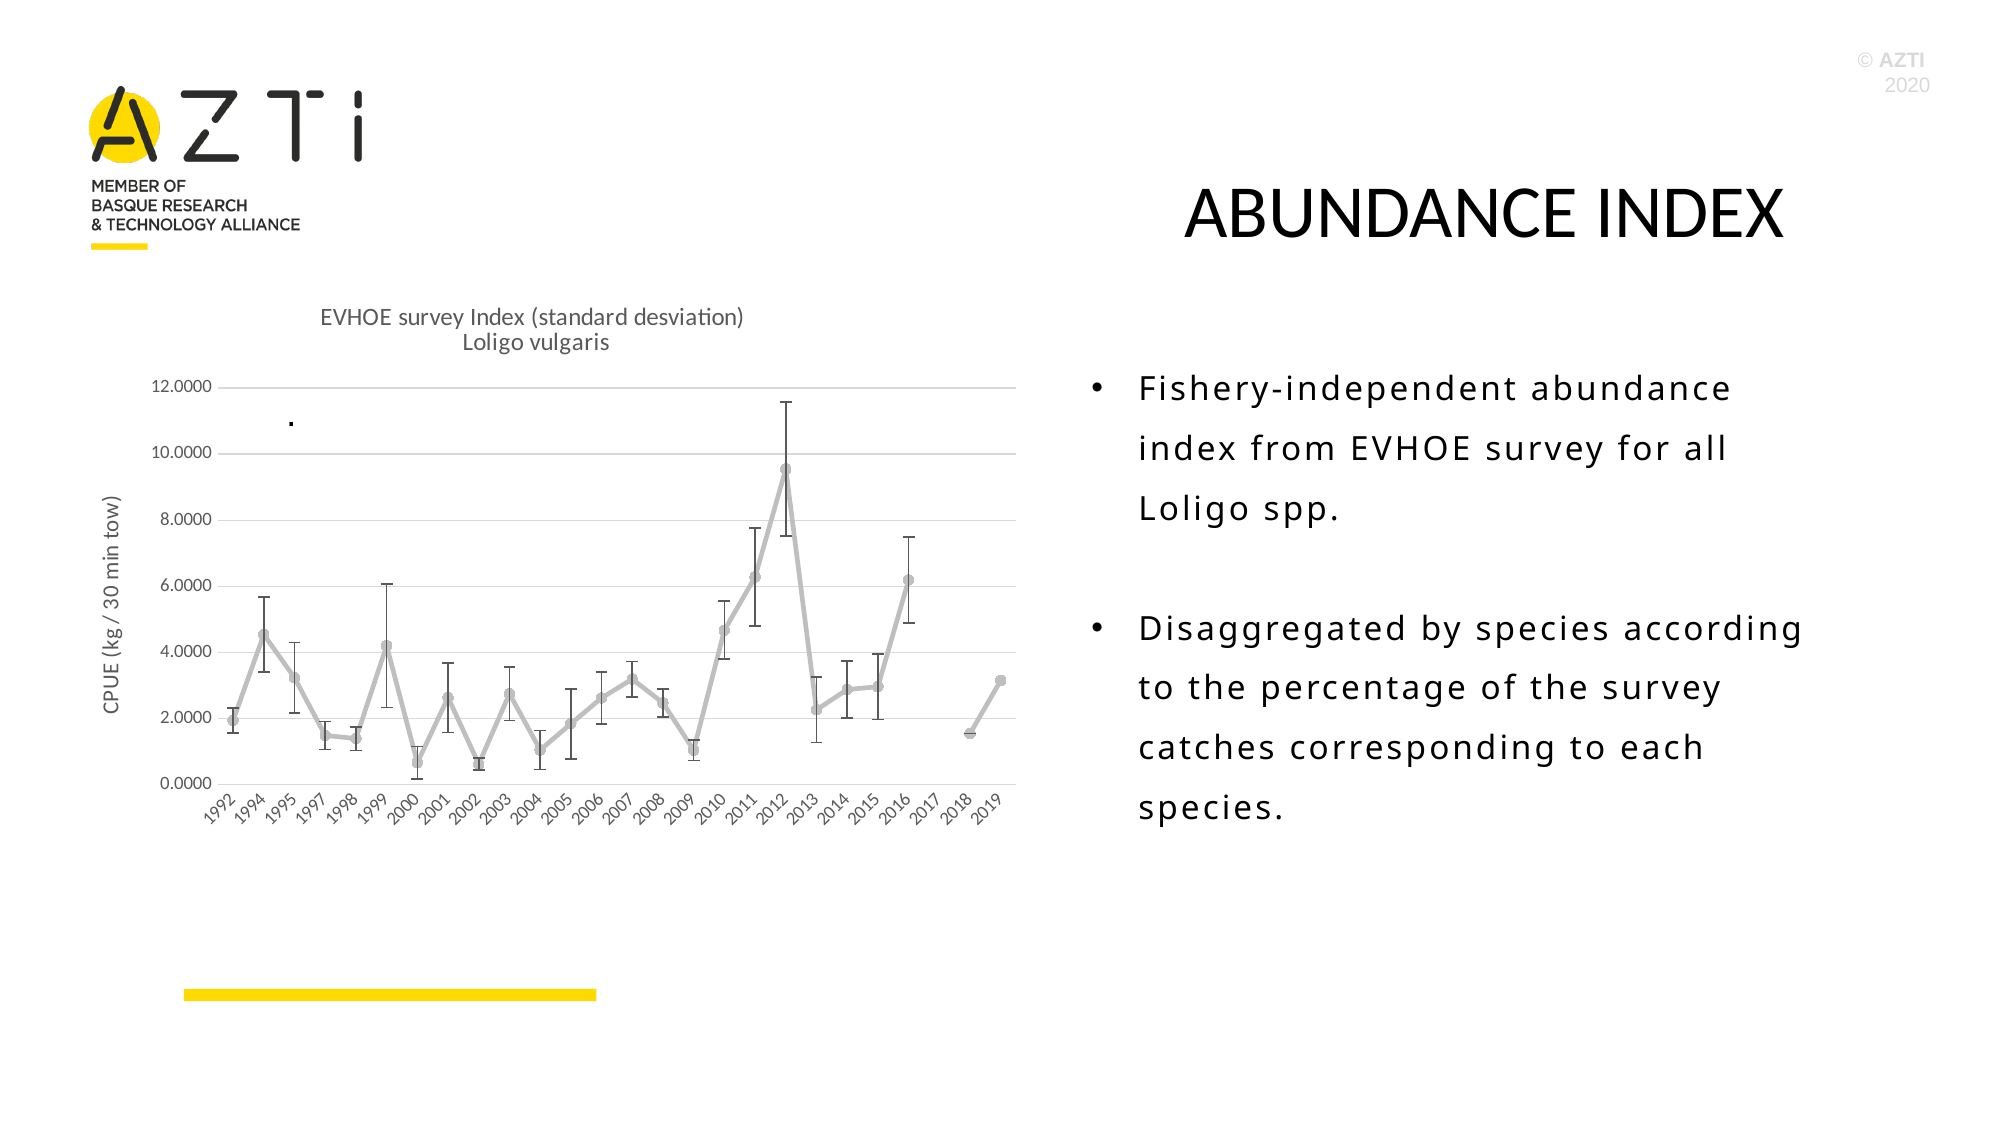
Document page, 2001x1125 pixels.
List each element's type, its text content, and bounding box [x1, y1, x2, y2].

chart [67, 283, 1036, 842]
text_box ABUNDANCE INDEX [1169, 154, 1800, 260]
text_box Fishery-independent abundance index from EVHOE survey for all Loligo spp. Disaggregated by species according to the percentage of the survey catches corresponding to each species. [1076, 339, 1854, 834]
text_box [183, 988, 597, 1002]
picture [89, 86, 362, 250]
